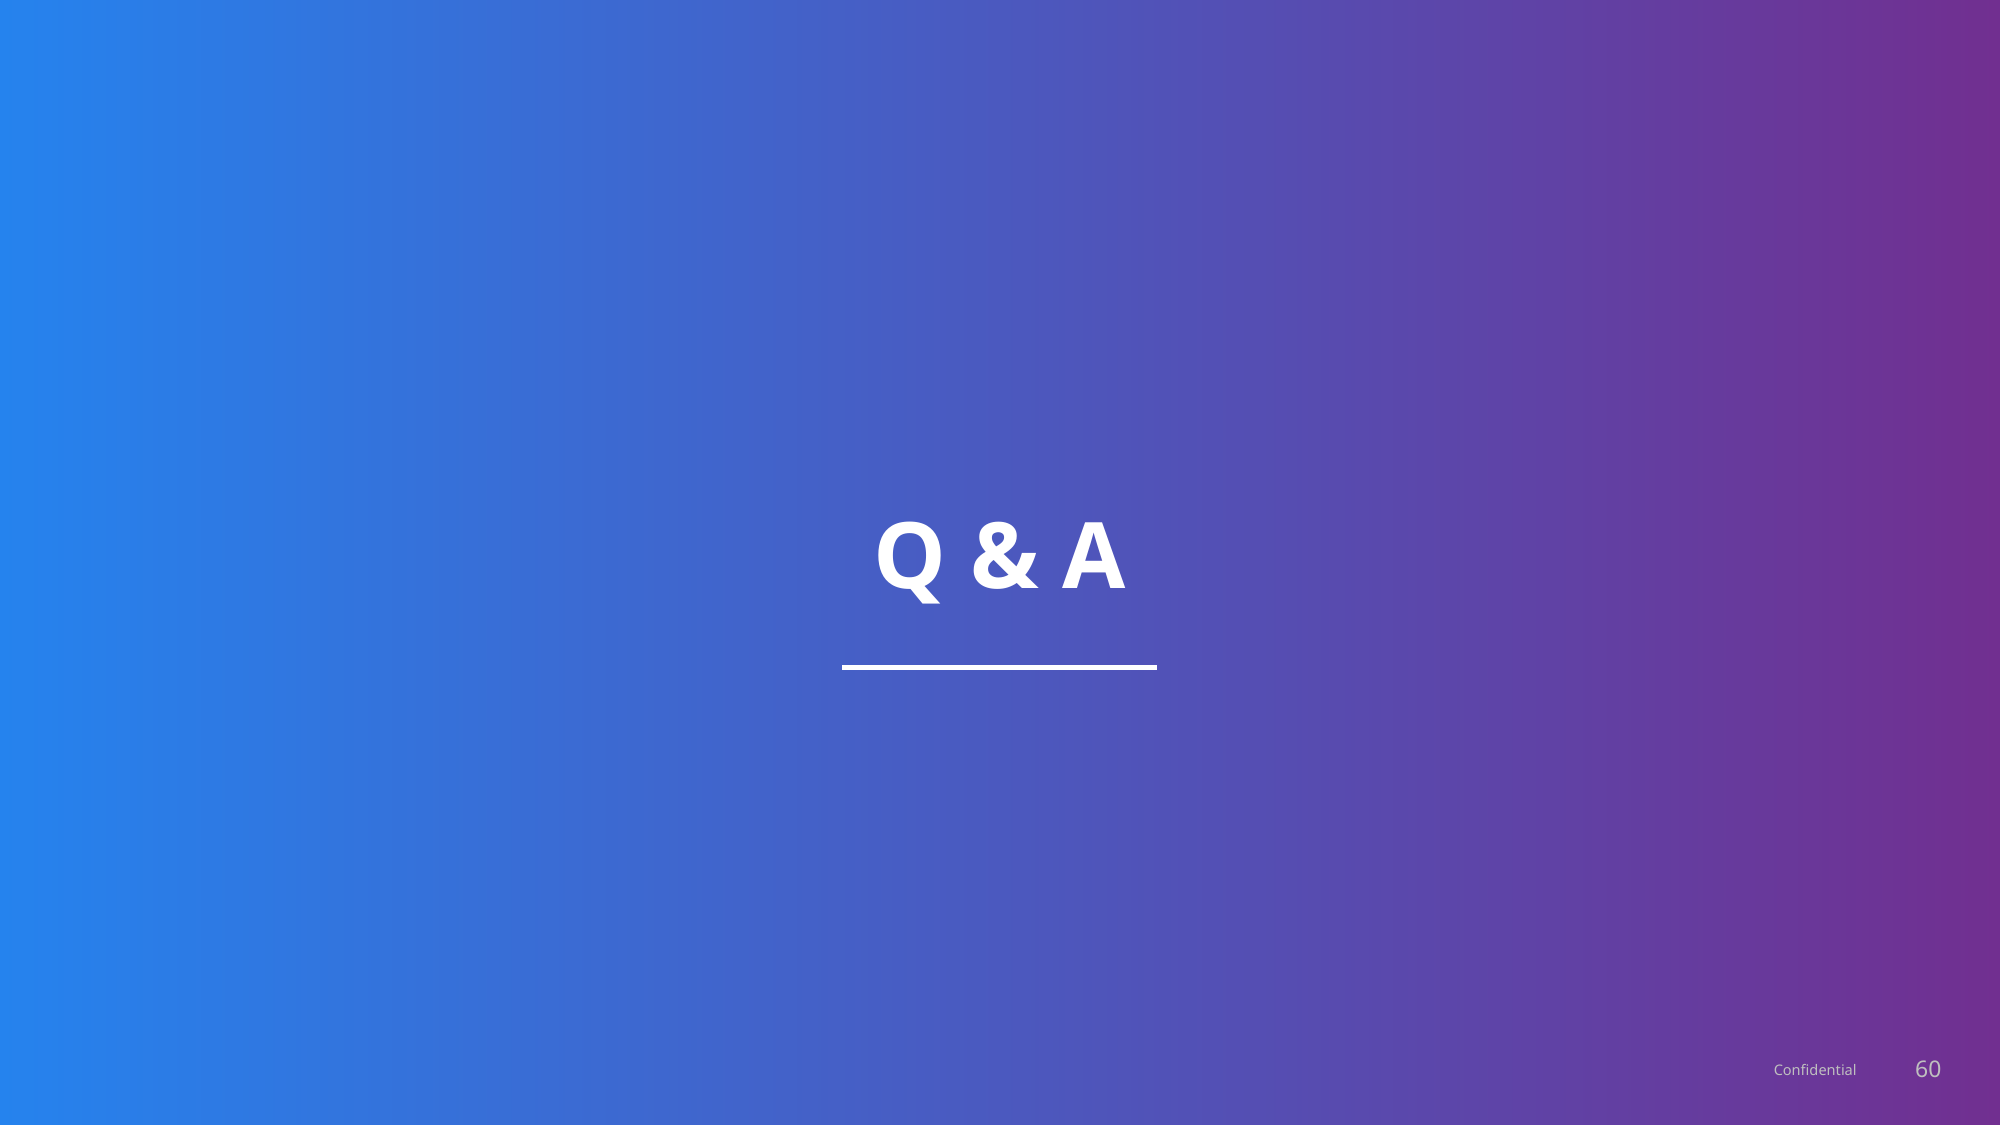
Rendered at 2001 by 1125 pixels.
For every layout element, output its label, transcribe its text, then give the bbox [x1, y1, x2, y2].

title Q & A [137, 362, 1863, 615]
